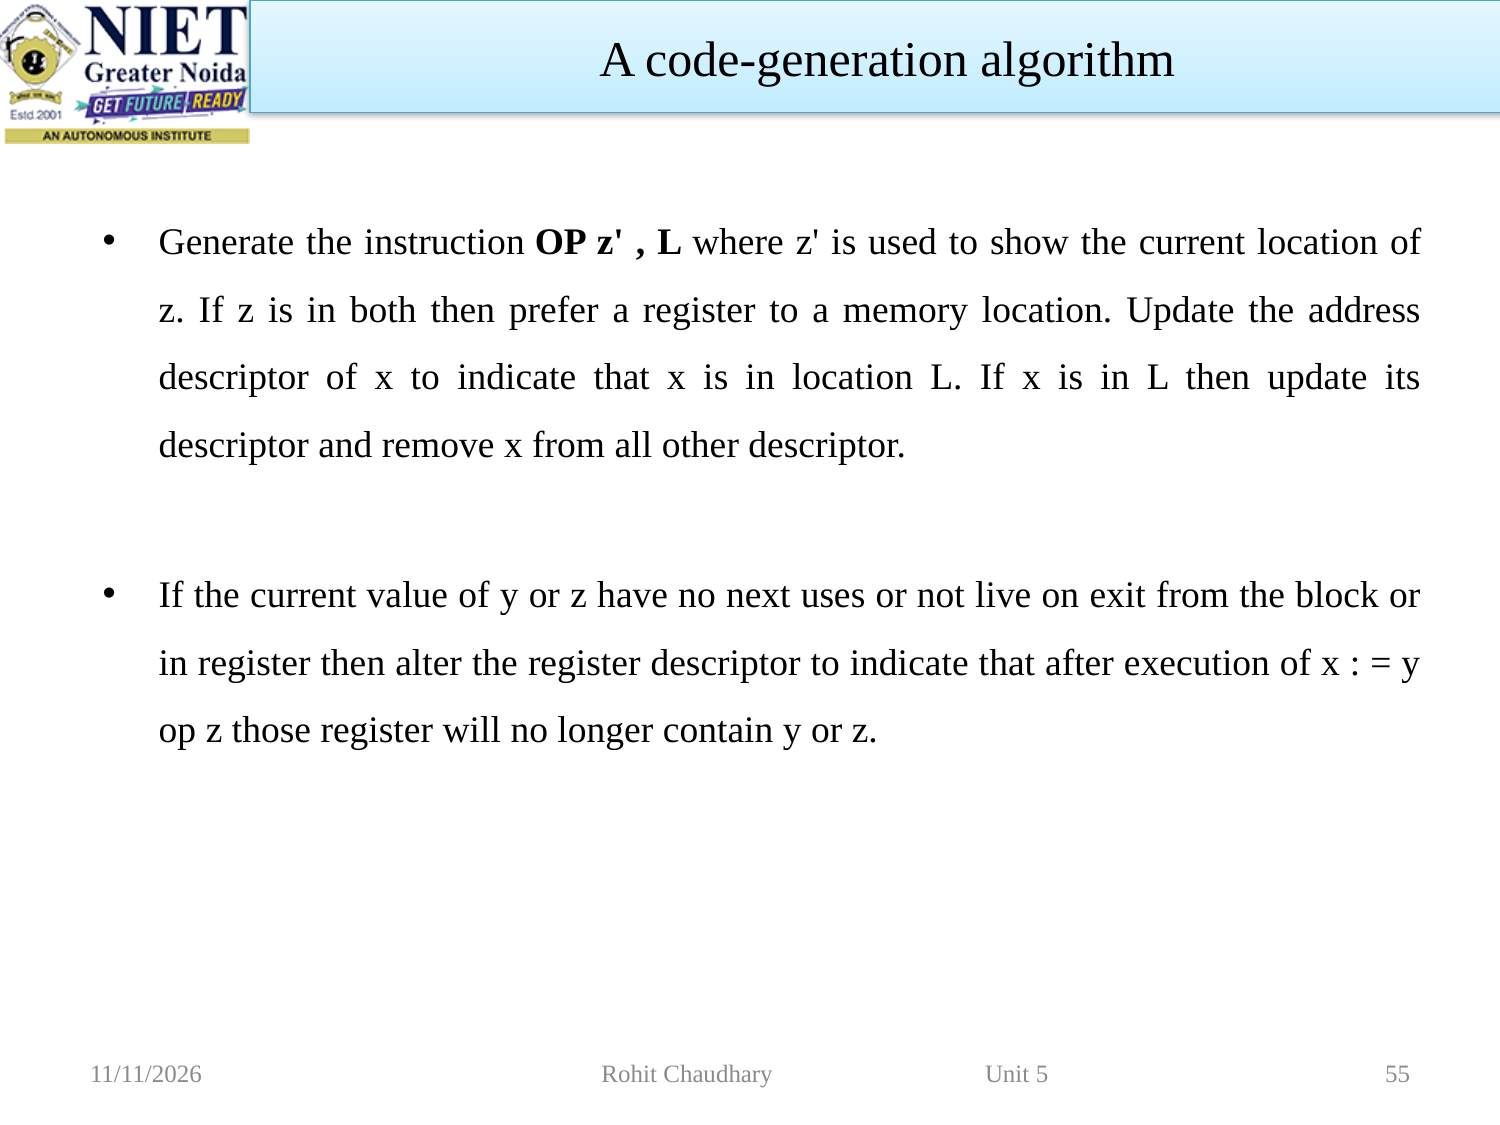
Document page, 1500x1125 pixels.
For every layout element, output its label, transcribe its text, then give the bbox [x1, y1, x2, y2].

text_box A code-generation algorithm [249, 0, 1500, 113]
list Generate the instruction OP z' , L where z' is used to show the current location of z. If z is in both then prefer a register to a memory location. Update the address descriptor of x to indicate that x is in location L. If x is in L then update its descriptor and remove x from all other descriptor. If the current value of y or z have no next uses or not live on exit from the block or in register then alter the register descriptor to indicate that after execution of x : = y op z those register will no longer contain y or z. [87, 187, 1438, 930]
footer Rohit Chaudhary Unit 5 [412, 1042, 1238, 1103]
slide_number 55 [1238, 1042, 1425, 1103]
picture [0, 4, 250, 144]
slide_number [75, 1042, 412, 1103]
